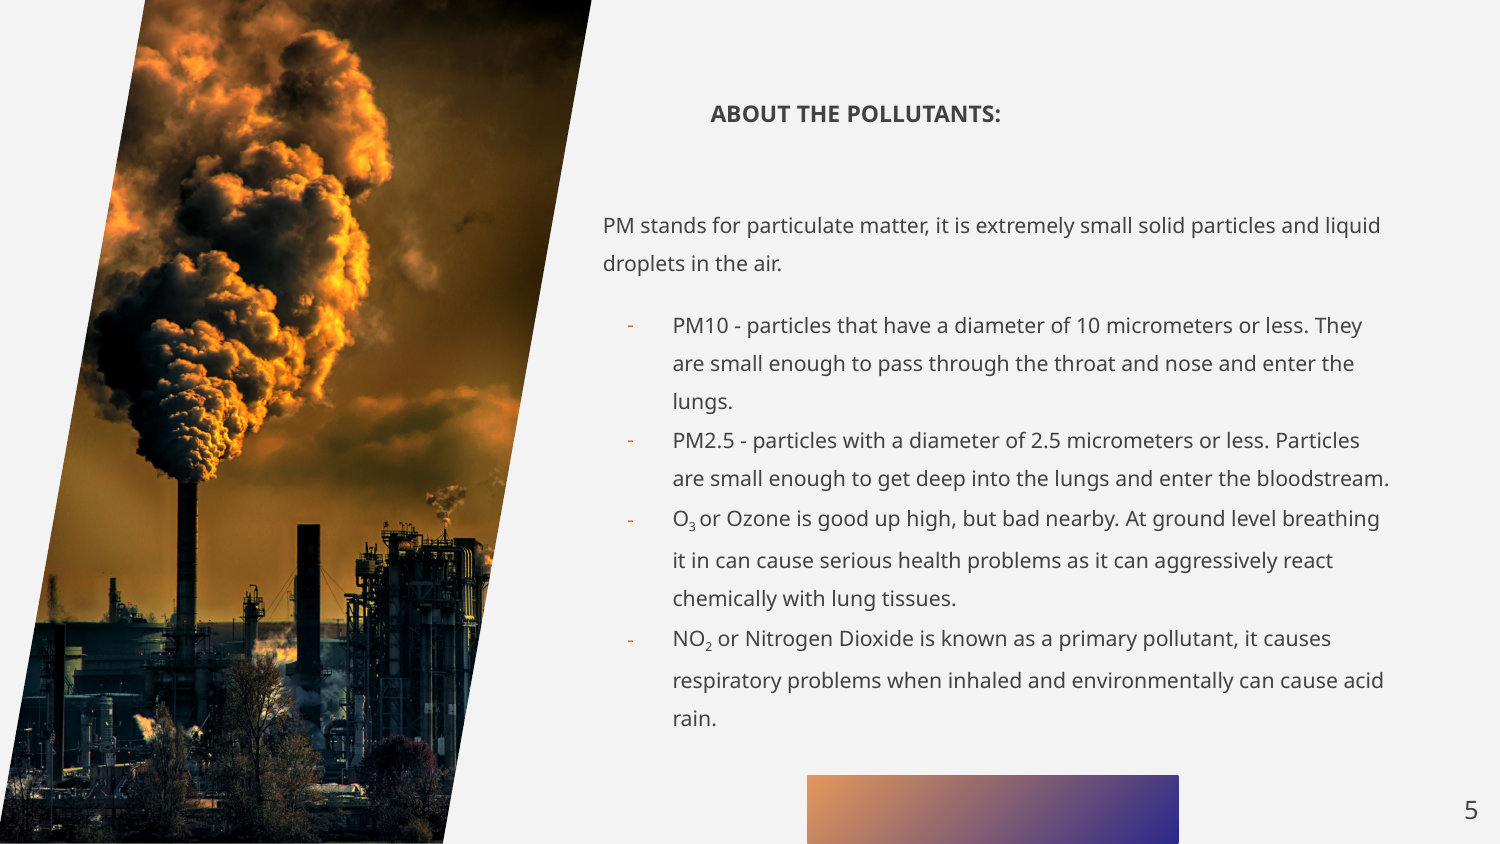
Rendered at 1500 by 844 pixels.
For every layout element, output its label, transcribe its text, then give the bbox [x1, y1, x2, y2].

slide_number 5 [1403, 779, 1494, 844]
title ABOUT THE POLLUTANTS: [699, 0, 1295, 133]
picture [0, 0, 592, 844]
list PM stands for particulate matter, it is extremely small solid particles and liquid droplets in the air. PM10 - particles that have a diameter of 10 micrometers or less. They are small enough to pass through the throat and nose and enter the lungs. PM2.5 - particles with a diameter of 2.5 micrometers or less. Particles are small enough to get deep into the lungs and enter the bloodstream. O3 or Ozone is good up high, but bad nearby. At ground level breathing it in can cause serious health problems as it can aggressively react chemically with lung tissues. NO2 or Nitrogen Dioxide is known as a primary pollutant, it causes respiratory problems when inhaled and environmentally can cause acid rain. [596, 193, 1403, 780]
